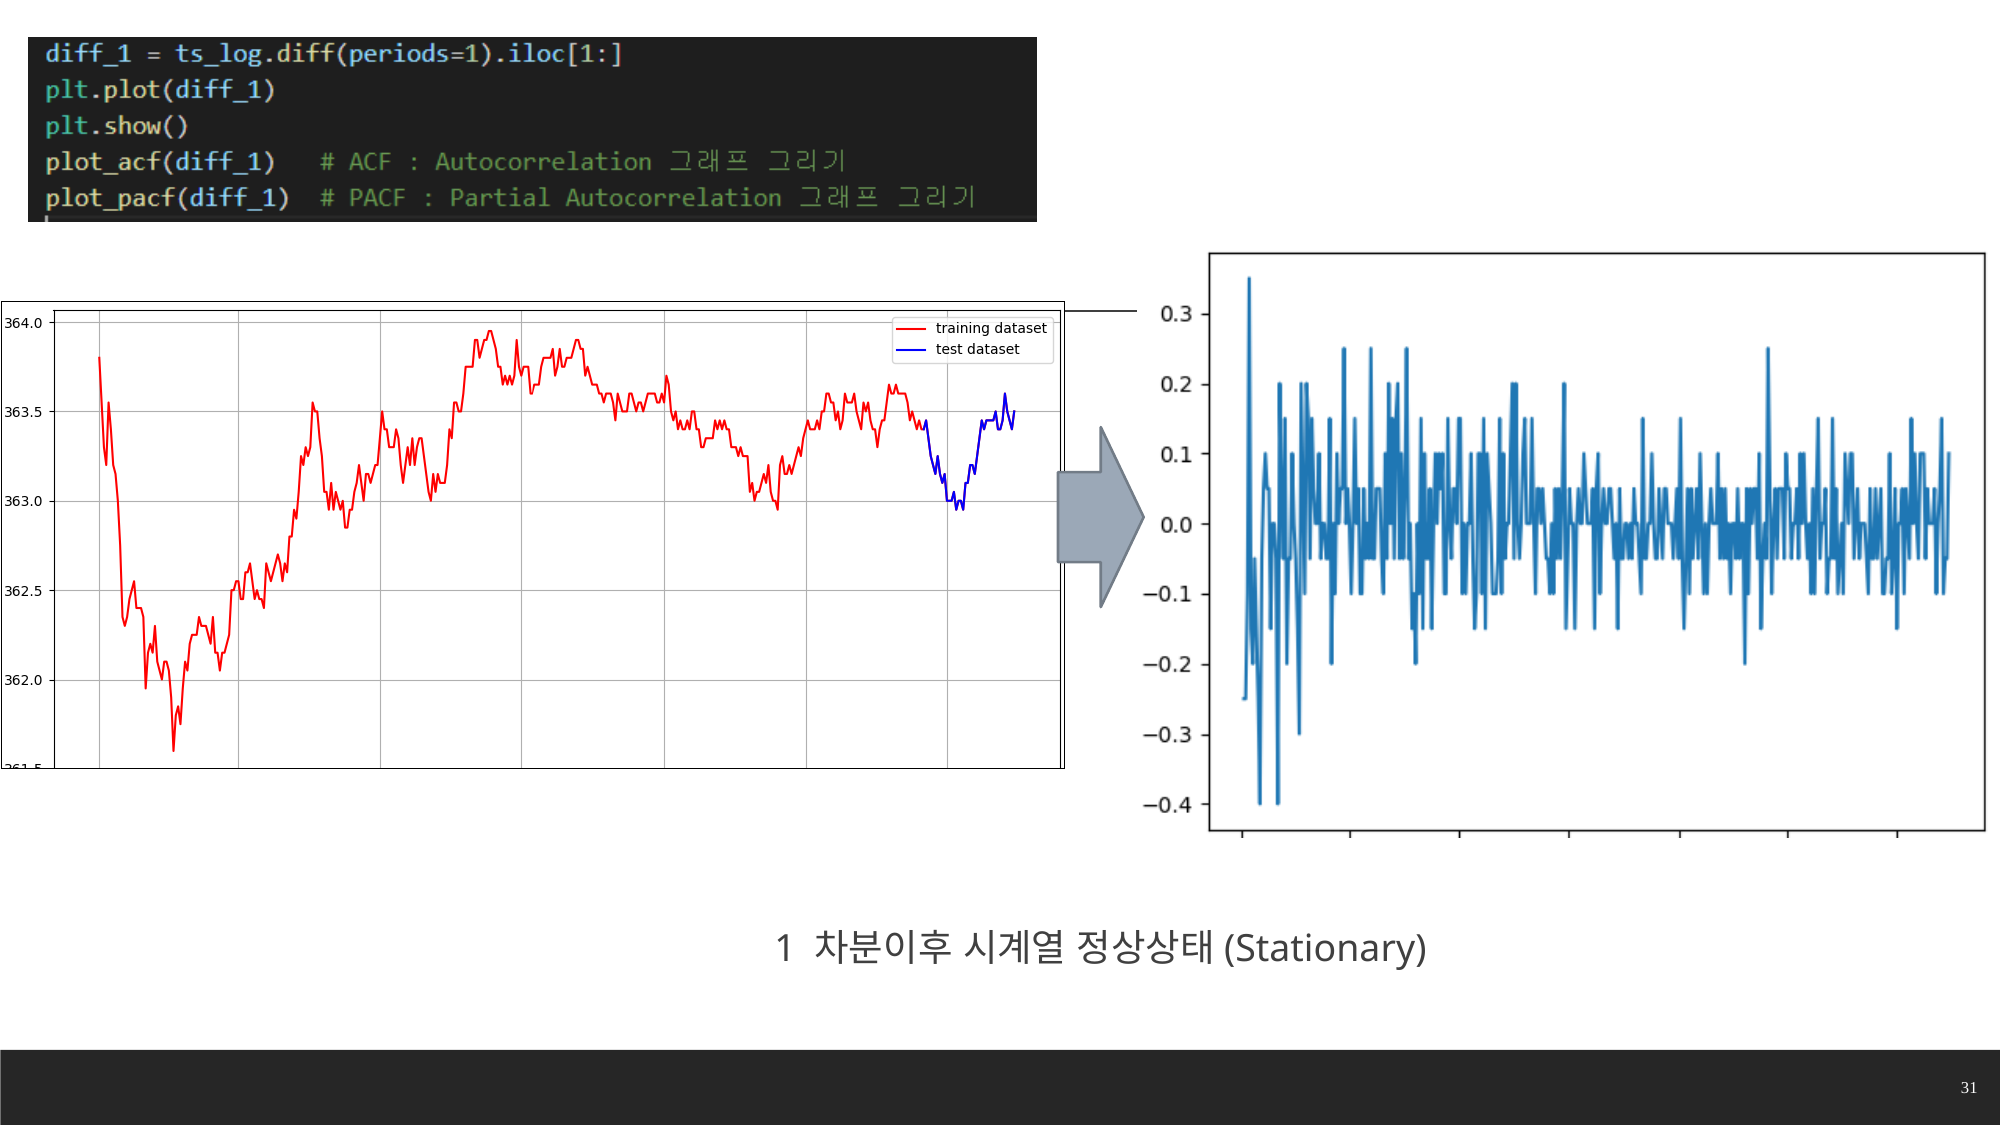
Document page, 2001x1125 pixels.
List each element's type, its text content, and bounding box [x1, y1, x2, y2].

slide_number 31 [1568, 1056, 1993, 1117]
text_box 1 차분이후 시계열 정상상태(Stationary) [759, 917, 1761, 977]
picture [28, 36, 1038, 223]
picture [0, 300, 1065, 769]
text_box [1072, 425, 1134, 609]
picture [1136, 230, 2000, 839]
